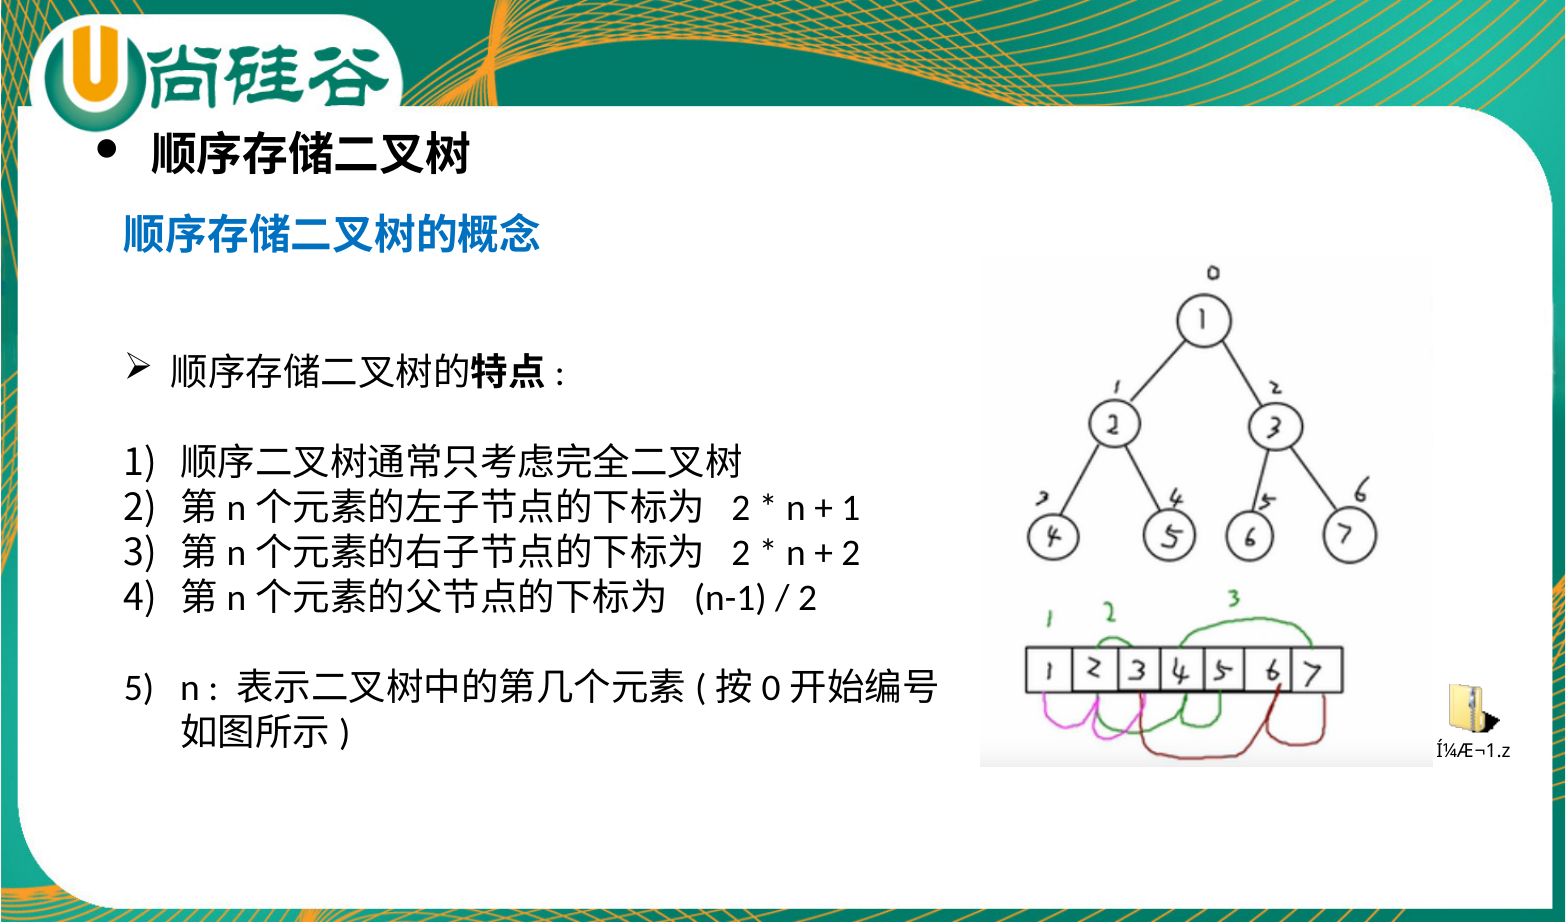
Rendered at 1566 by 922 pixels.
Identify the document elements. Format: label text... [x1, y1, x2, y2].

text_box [1422, 684, 1525, 773]
text_box 顺序存储二叉树的概念 顺序存储二叉树的特点: 顺序二叉树通常只考虑完全二叉树 第n个元素的左子节点的下标为 2 * n + 1 第n个元素的右子节点的下标为 2 * n + 2 第n个元素的父节点的下标为 (n-1) / 2 n : 表示二叉树中的第几个元素(按0开始编号 如图所示) [109, 200, 1433, 806]
text_box 顺序存储二叉树 [79, 123, 1325, 188]
picture [0, 0, 1566, 922]
